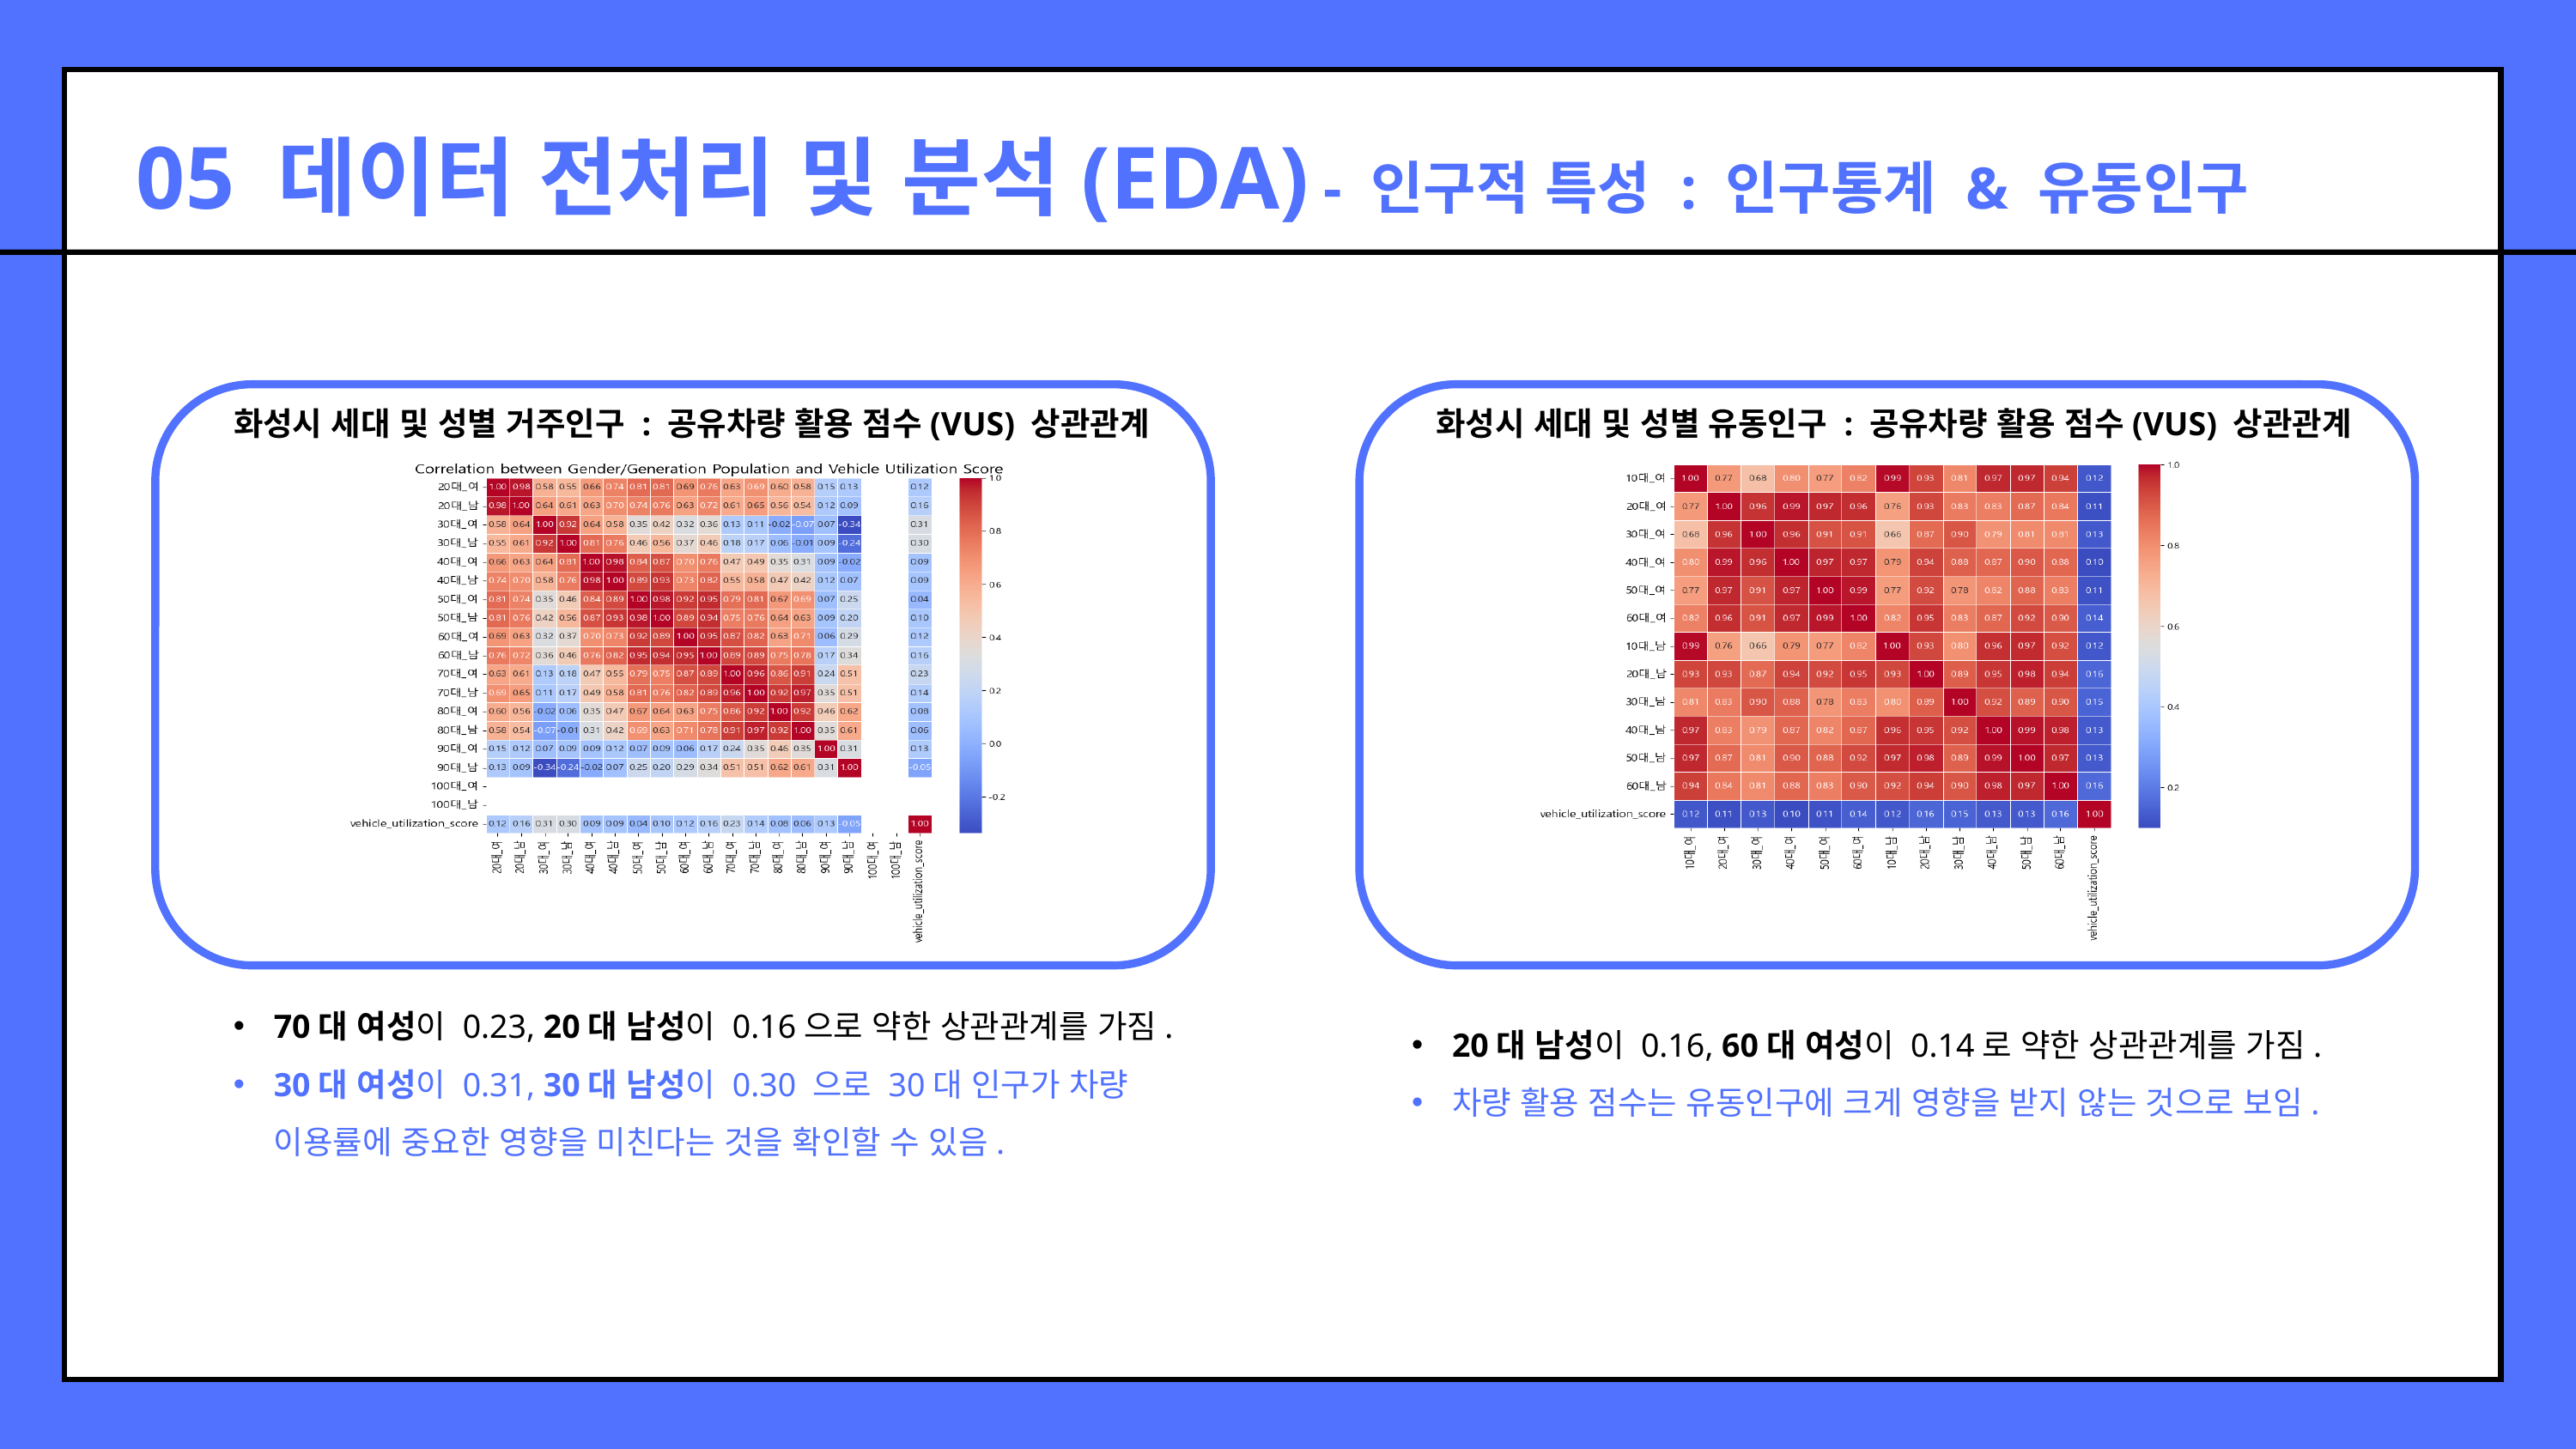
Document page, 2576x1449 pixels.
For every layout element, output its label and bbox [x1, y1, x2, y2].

picture [343, 458, 1012, 948]
text_box [64, 69, 2501, 1379]
picture [1533, 456, 2186, 945]
